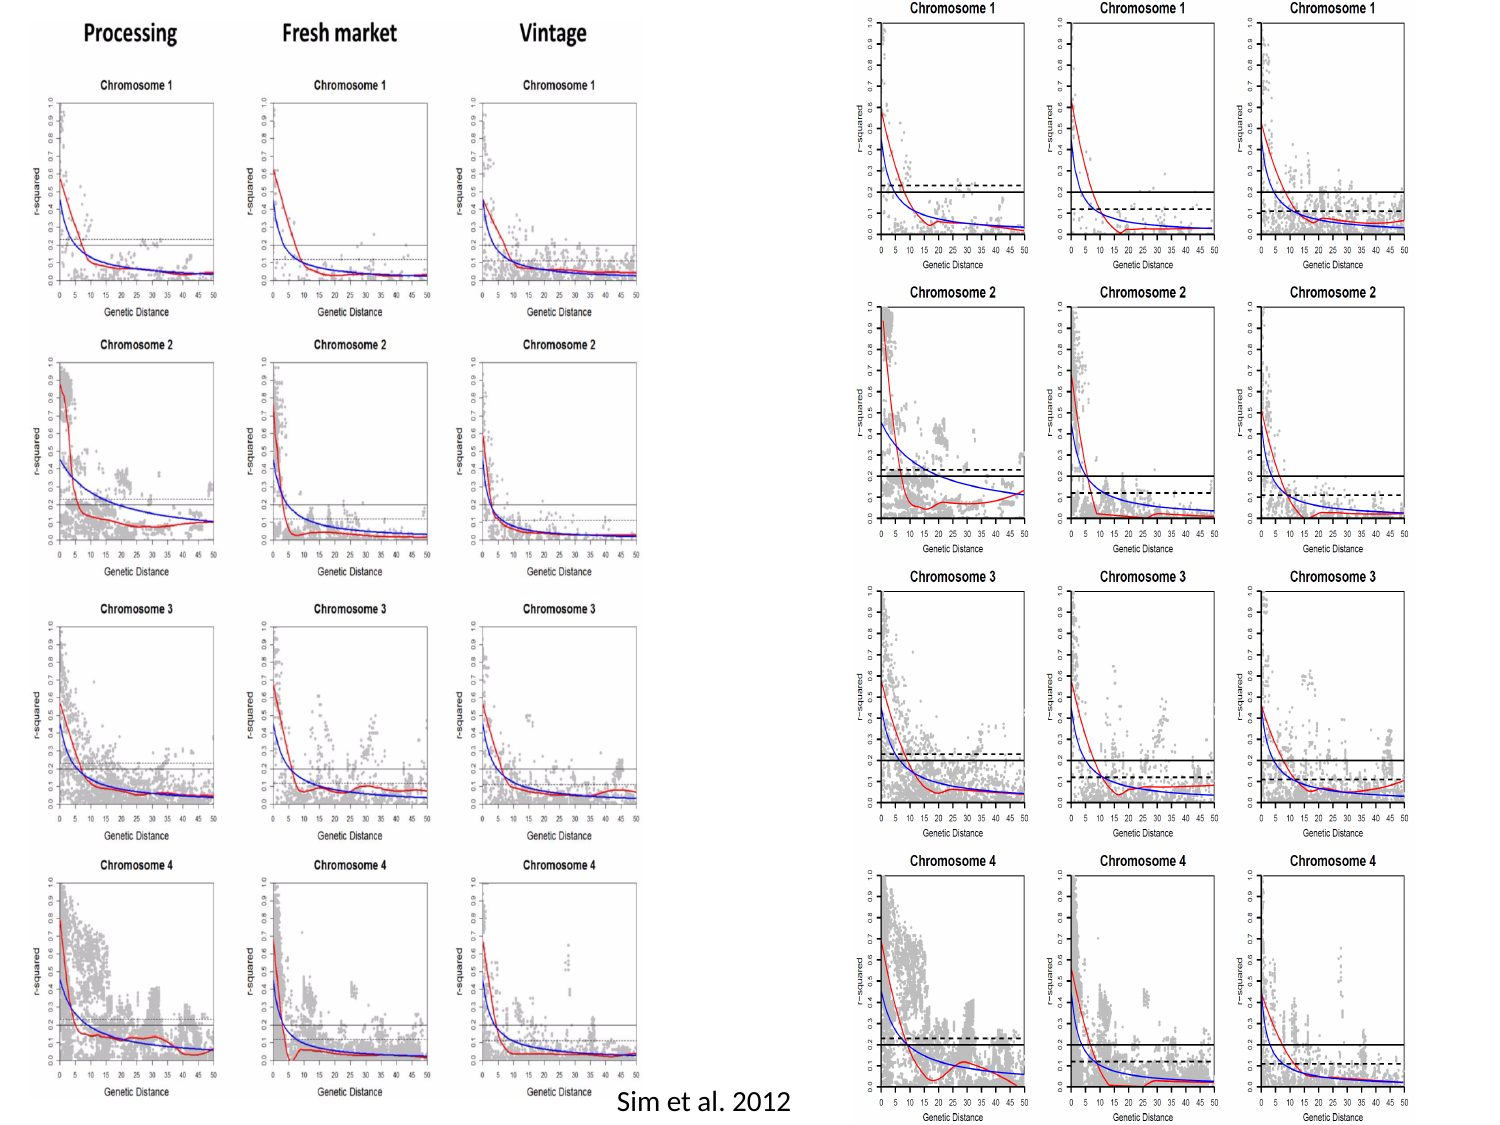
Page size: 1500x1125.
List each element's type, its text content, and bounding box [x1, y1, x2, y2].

text_box Sim et al. 2012 [720, 1074, 807, 1125]
picture [851, 0, 1415, 1125]
picture [8, 0, 714, 1125]
